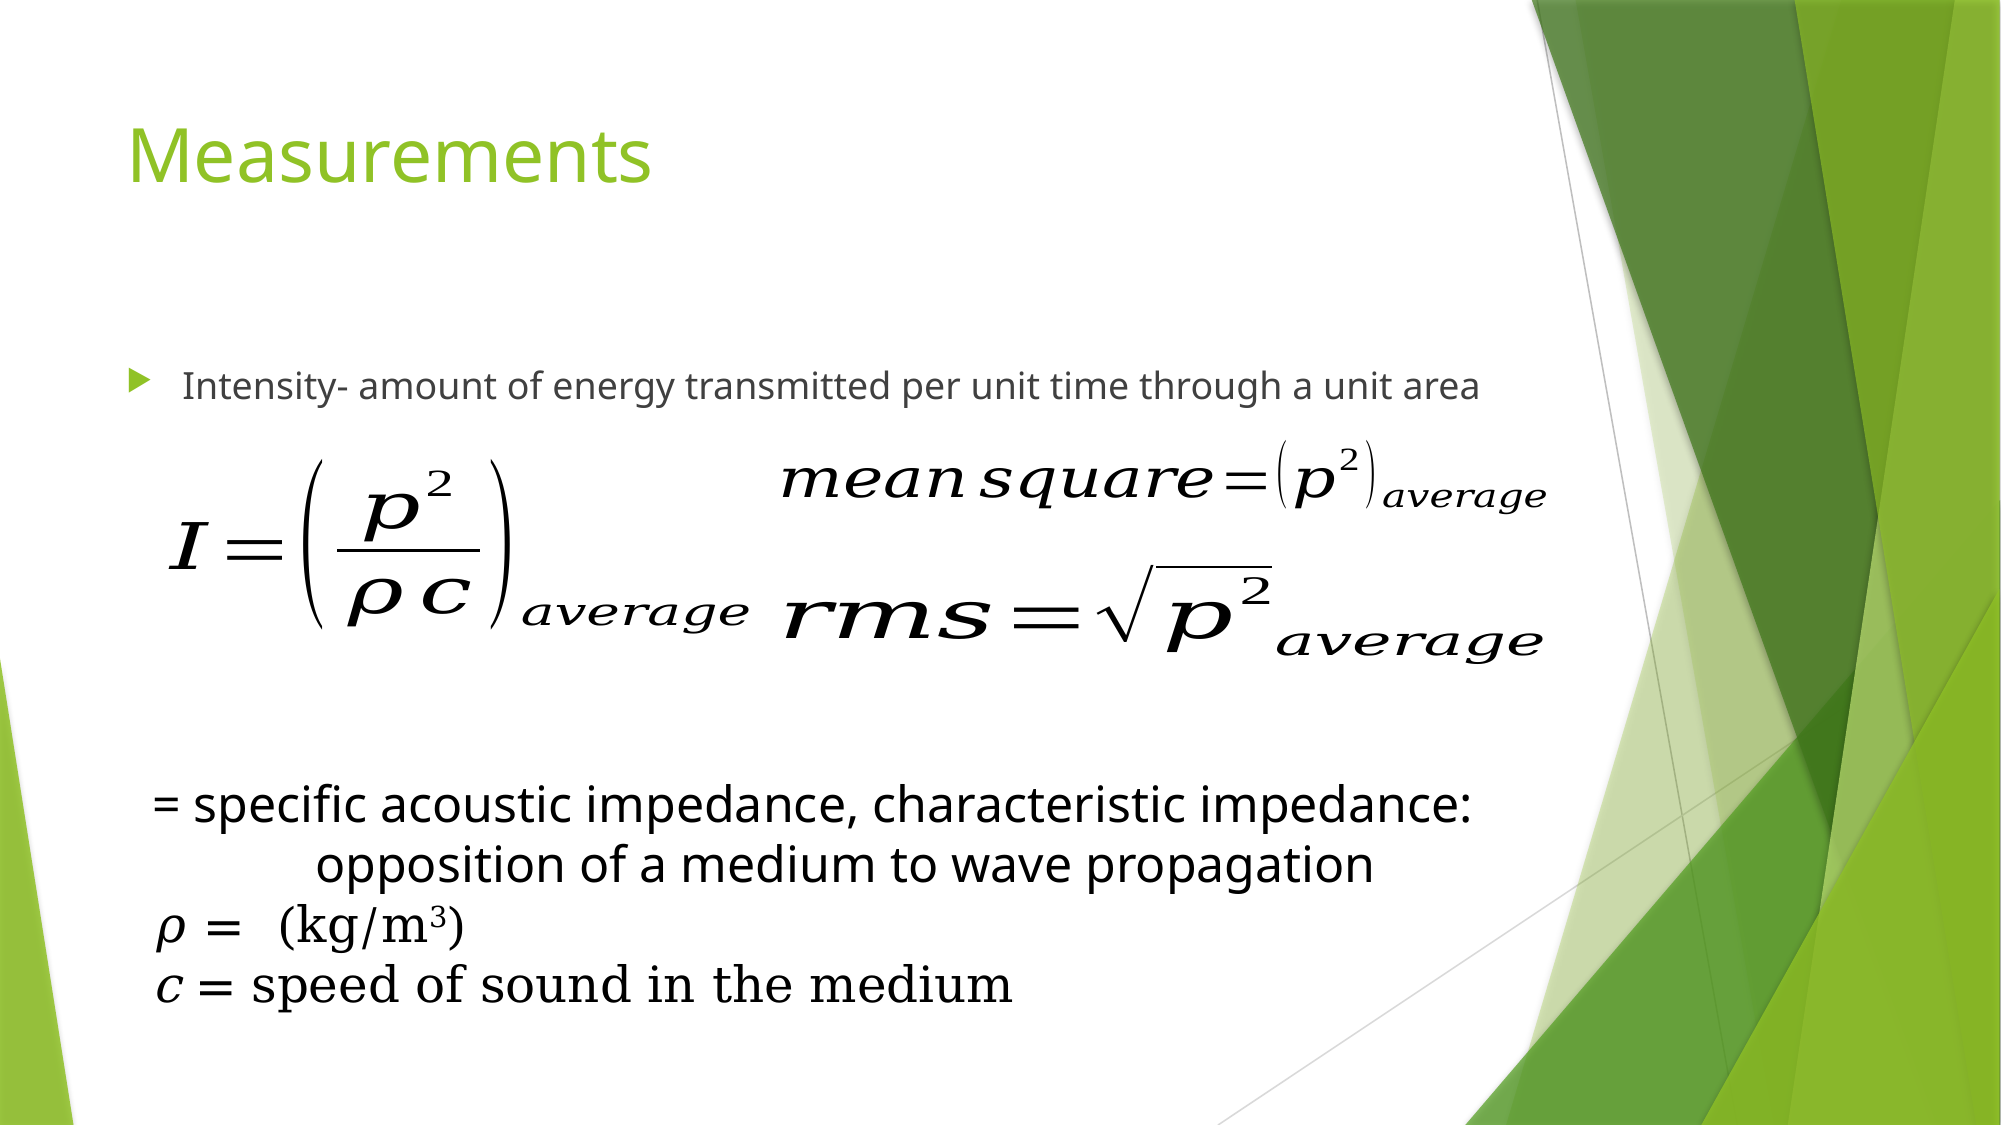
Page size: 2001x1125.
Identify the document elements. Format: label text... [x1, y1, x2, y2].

title Measurements [111, 99, 1522, 317]
list Intensity- amount of energy transmitted per unit time through a unit area [111, 354, 1522, 992]
